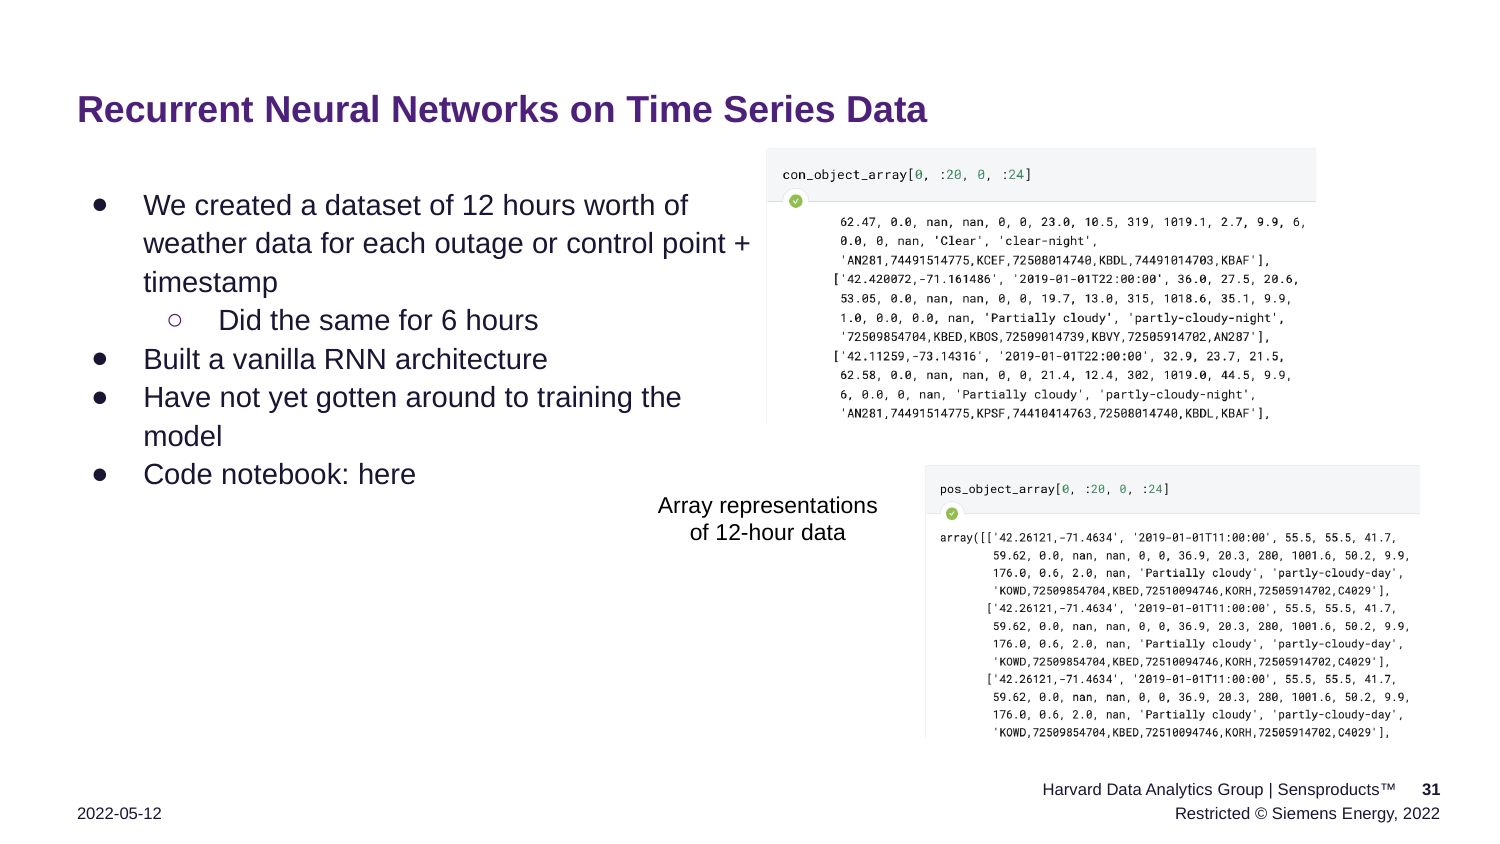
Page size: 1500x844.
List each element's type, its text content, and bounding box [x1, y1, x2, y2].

list We created a dataset of 12 hours worth of weather data for each outage or control point + timestamp Did the same for 6 hours Built a vanilla RNN architecture Have not yet gotten around to training the model Code notebook: here [68, 182, 760, 768]
title Recurrent Neural Networks on Time Series Data [0, 0, 1189, 175]
picture [917, 457, 1421, 739]
text_box Array representations of 12-hour data [635, 475, 901, 561]
picture [758, 141, 1317, 423]
